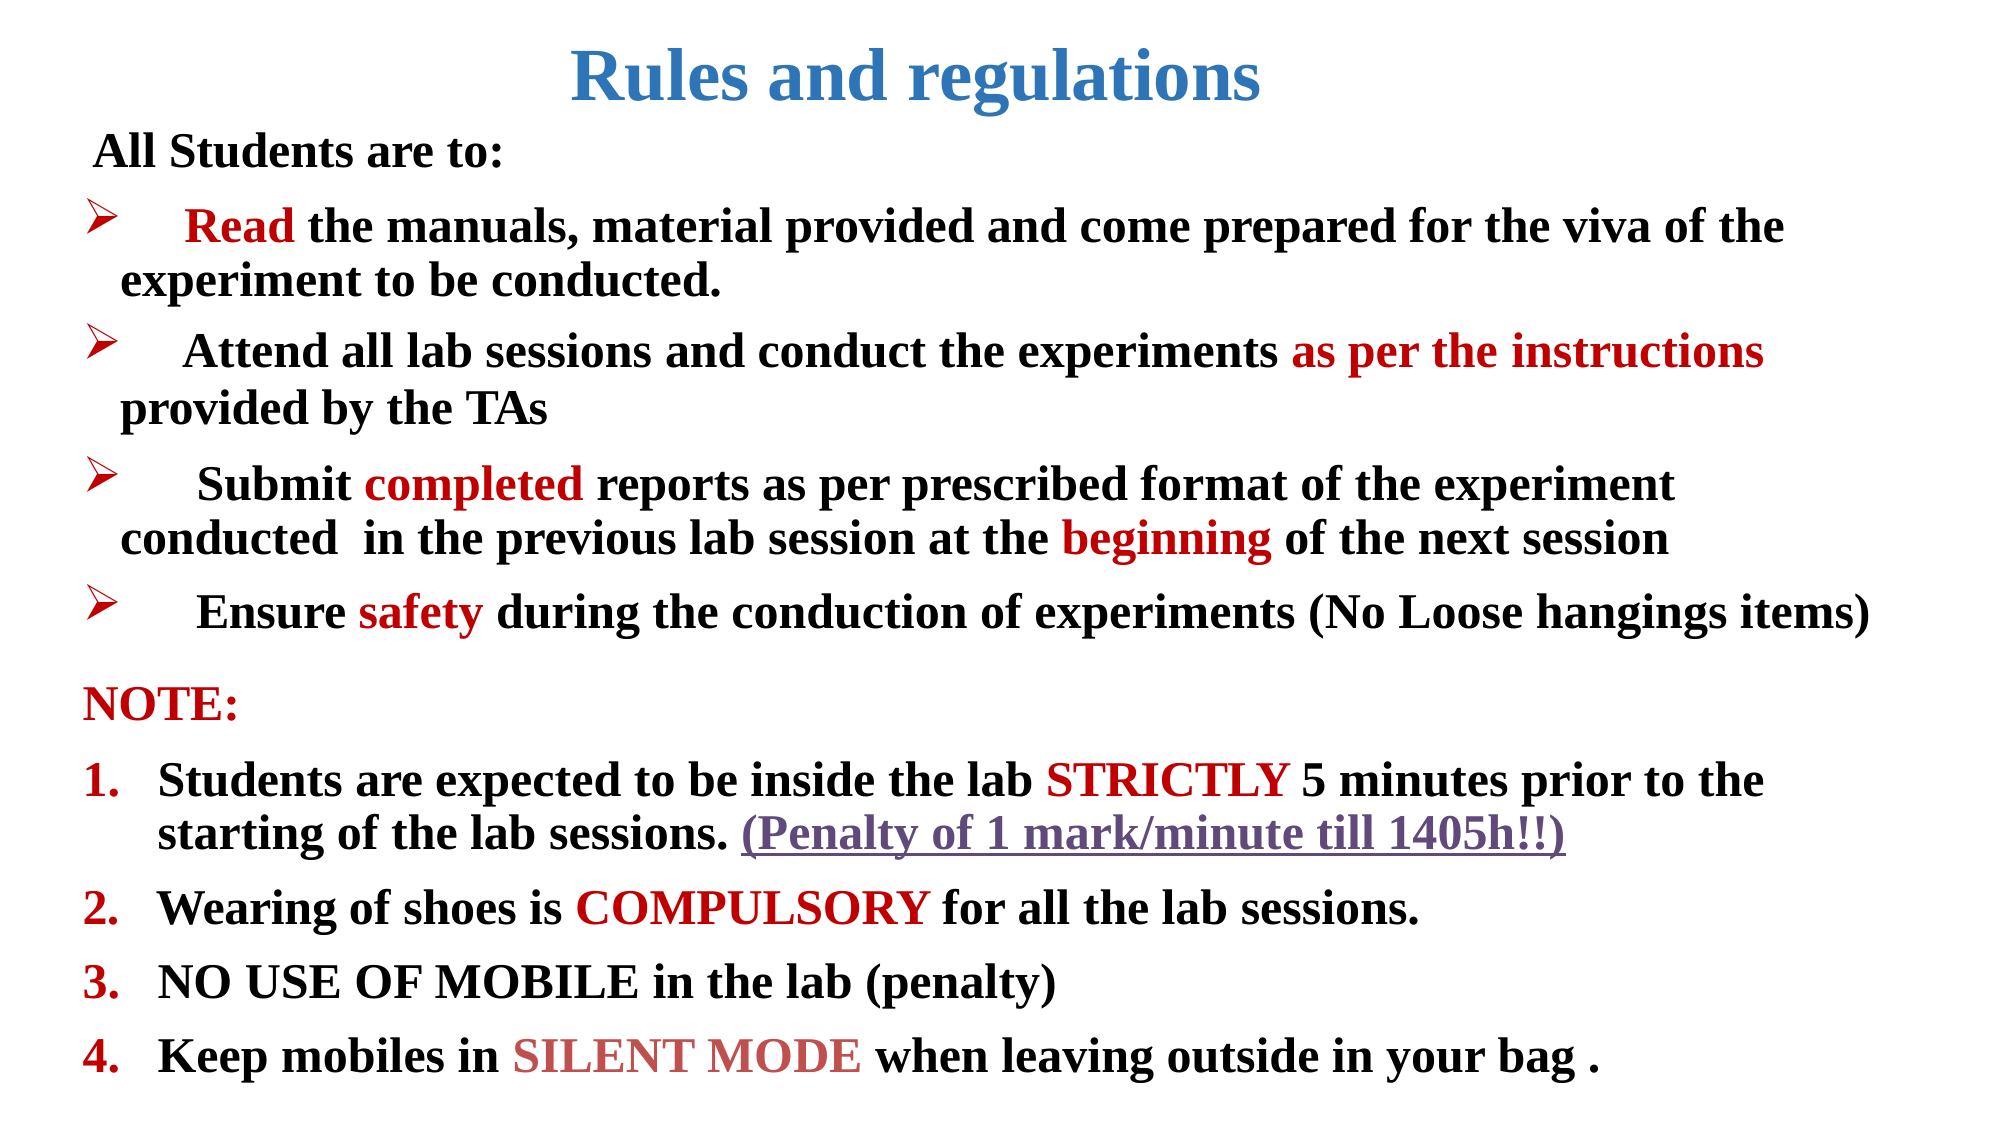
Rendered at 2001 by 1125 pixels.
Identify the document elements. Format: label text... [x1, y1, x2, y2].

text_box All Students are to: Read the manuals, material provided and come prepared for the viva of the experiment to be conducted. Attend all lab sessions and conduct the experiments as per the instructions provided by the TAs Submit completed reports as per prescribed format of the experiment conducted in the previous lab session at the beginning of the next session Ensure safety during the conduction of experiments (No Loose hangings items) NOTE: Students are expected to be inside the lab STRICTLY 5 minutes prior to the starting of the lab sessions. (Penalty of 1 mark/minute till 1405h!!) 2. Wearing of shoes is COMPULSORY for all the lab sessions. NO USE OF MOBILE in the lab (penalty) Keep mobiles in SILENT MODE when leaving outside in your bag . [80, 117, 1901, 1125]
text_box Rules and regulations [568, 25, 1268, 214]
